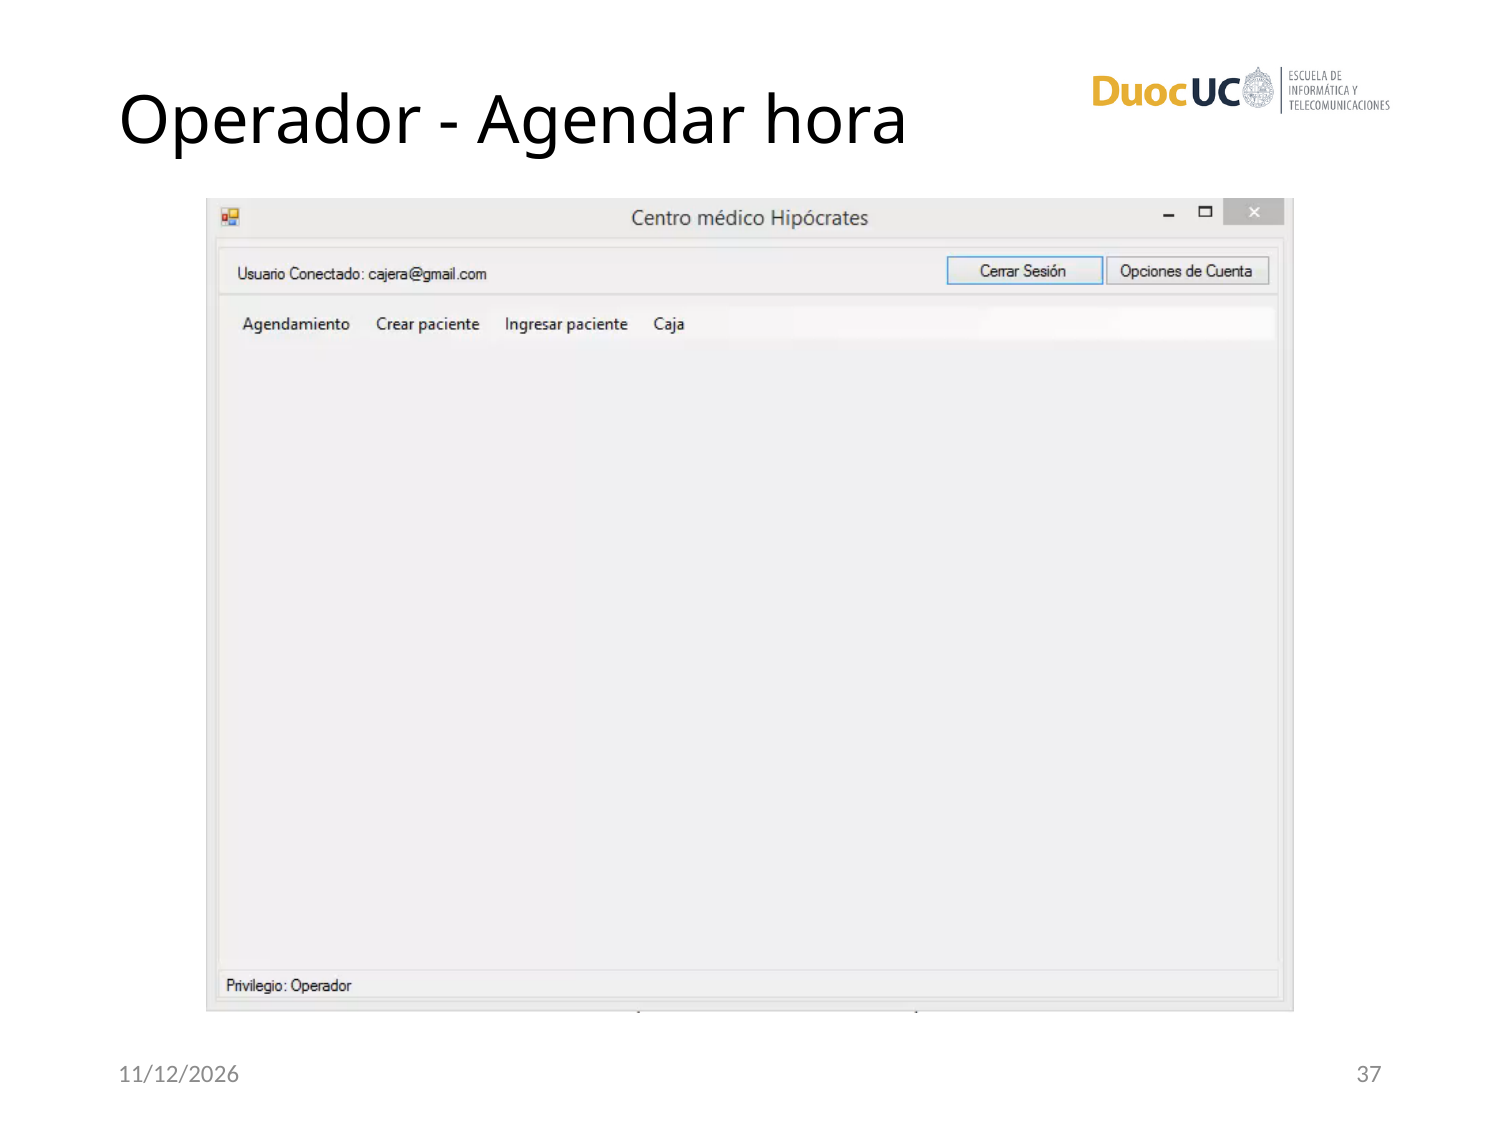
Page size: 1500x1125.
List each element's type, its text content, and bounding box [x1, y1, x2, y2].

title Operador - Agendar hora [103, 59, 959, 185]
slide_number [103, 1042, 441, 1103]
picture [1085, 59, 1397, 118]
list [206, 197, 1294, 1014]
slide_number 37 [1059, 1042, 1397, 1103]
